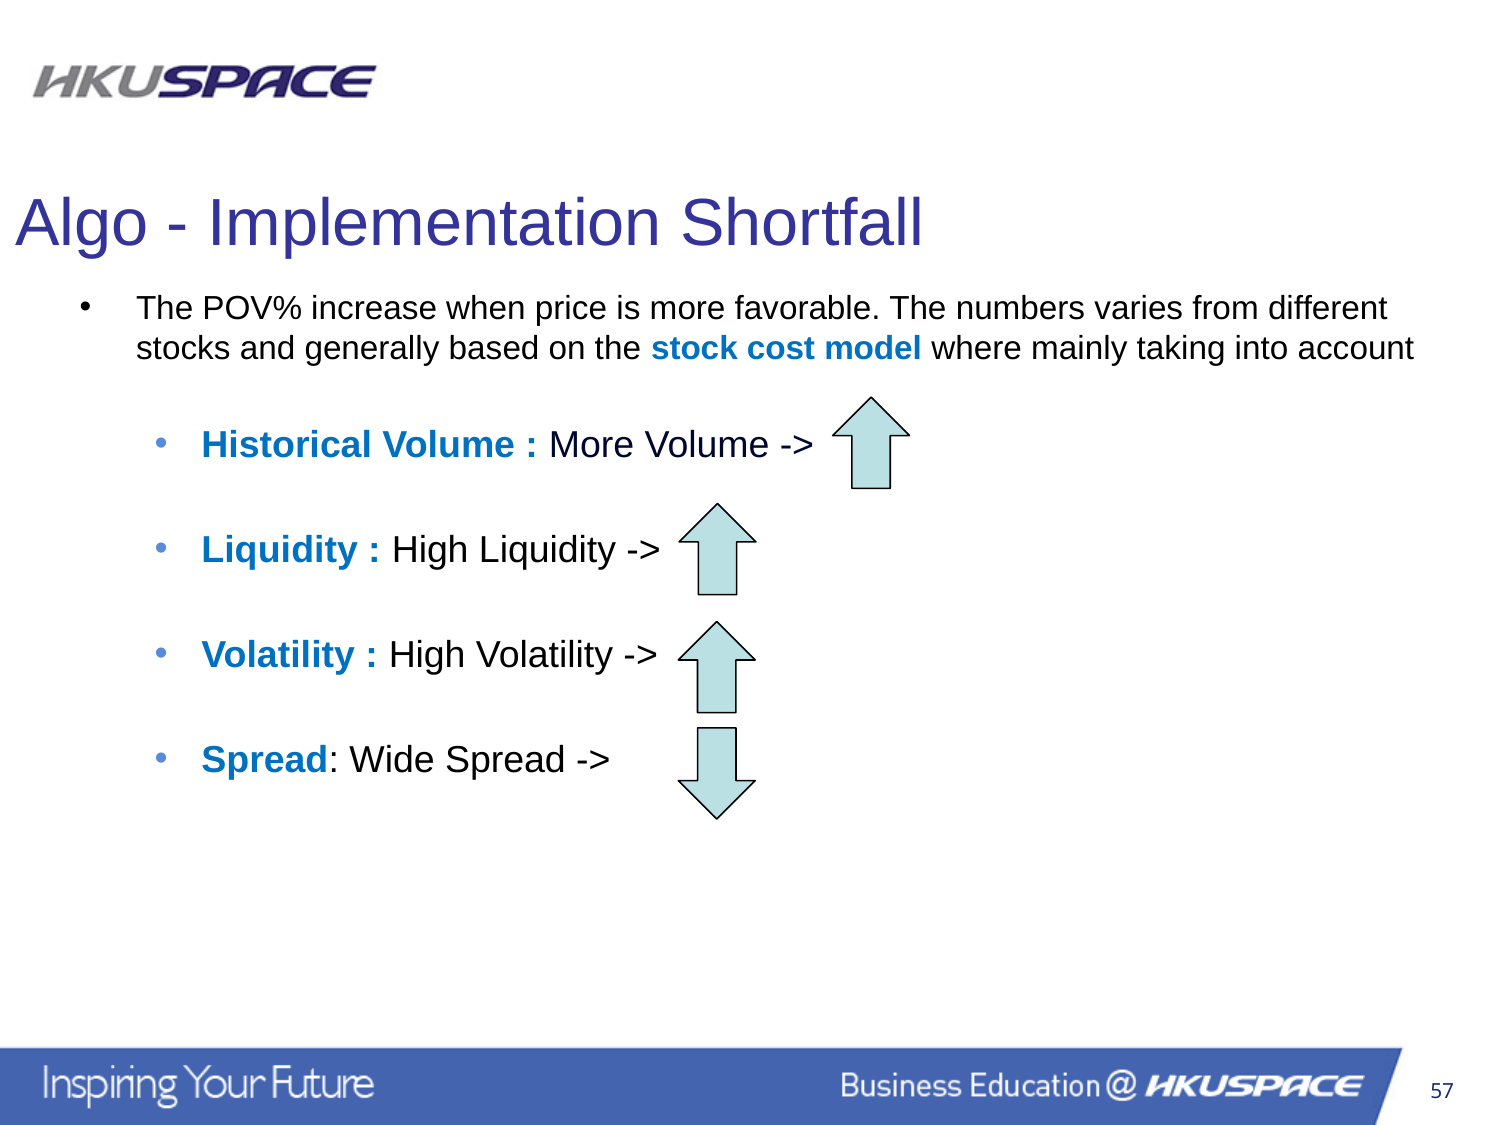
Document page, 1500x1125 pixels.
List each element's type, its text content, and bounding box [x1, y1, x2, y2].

picture [0, 0, 1500, 1125]
text_box [832, 397, 910, 489]
title Algo - Implementation Shortfall [0, 101, 1325, 266]
text_box [679, 503, 756, 595]
slide_number 57 [1415, 1070, 1499, 1125]
text_box [678, 727, 756, 819]
text_box The POV% increase when price is more favorable. The numbers varies from different stocks and generally based on the stock cost model where mainly taking into account Historical Volume : More Volume -> Liquidity : High Liquidity -> Volatility : High Volatility -> Spread: Wide Spread -> [64, 278, 1483, 799]
text_box [678, 621, 756, 713]
